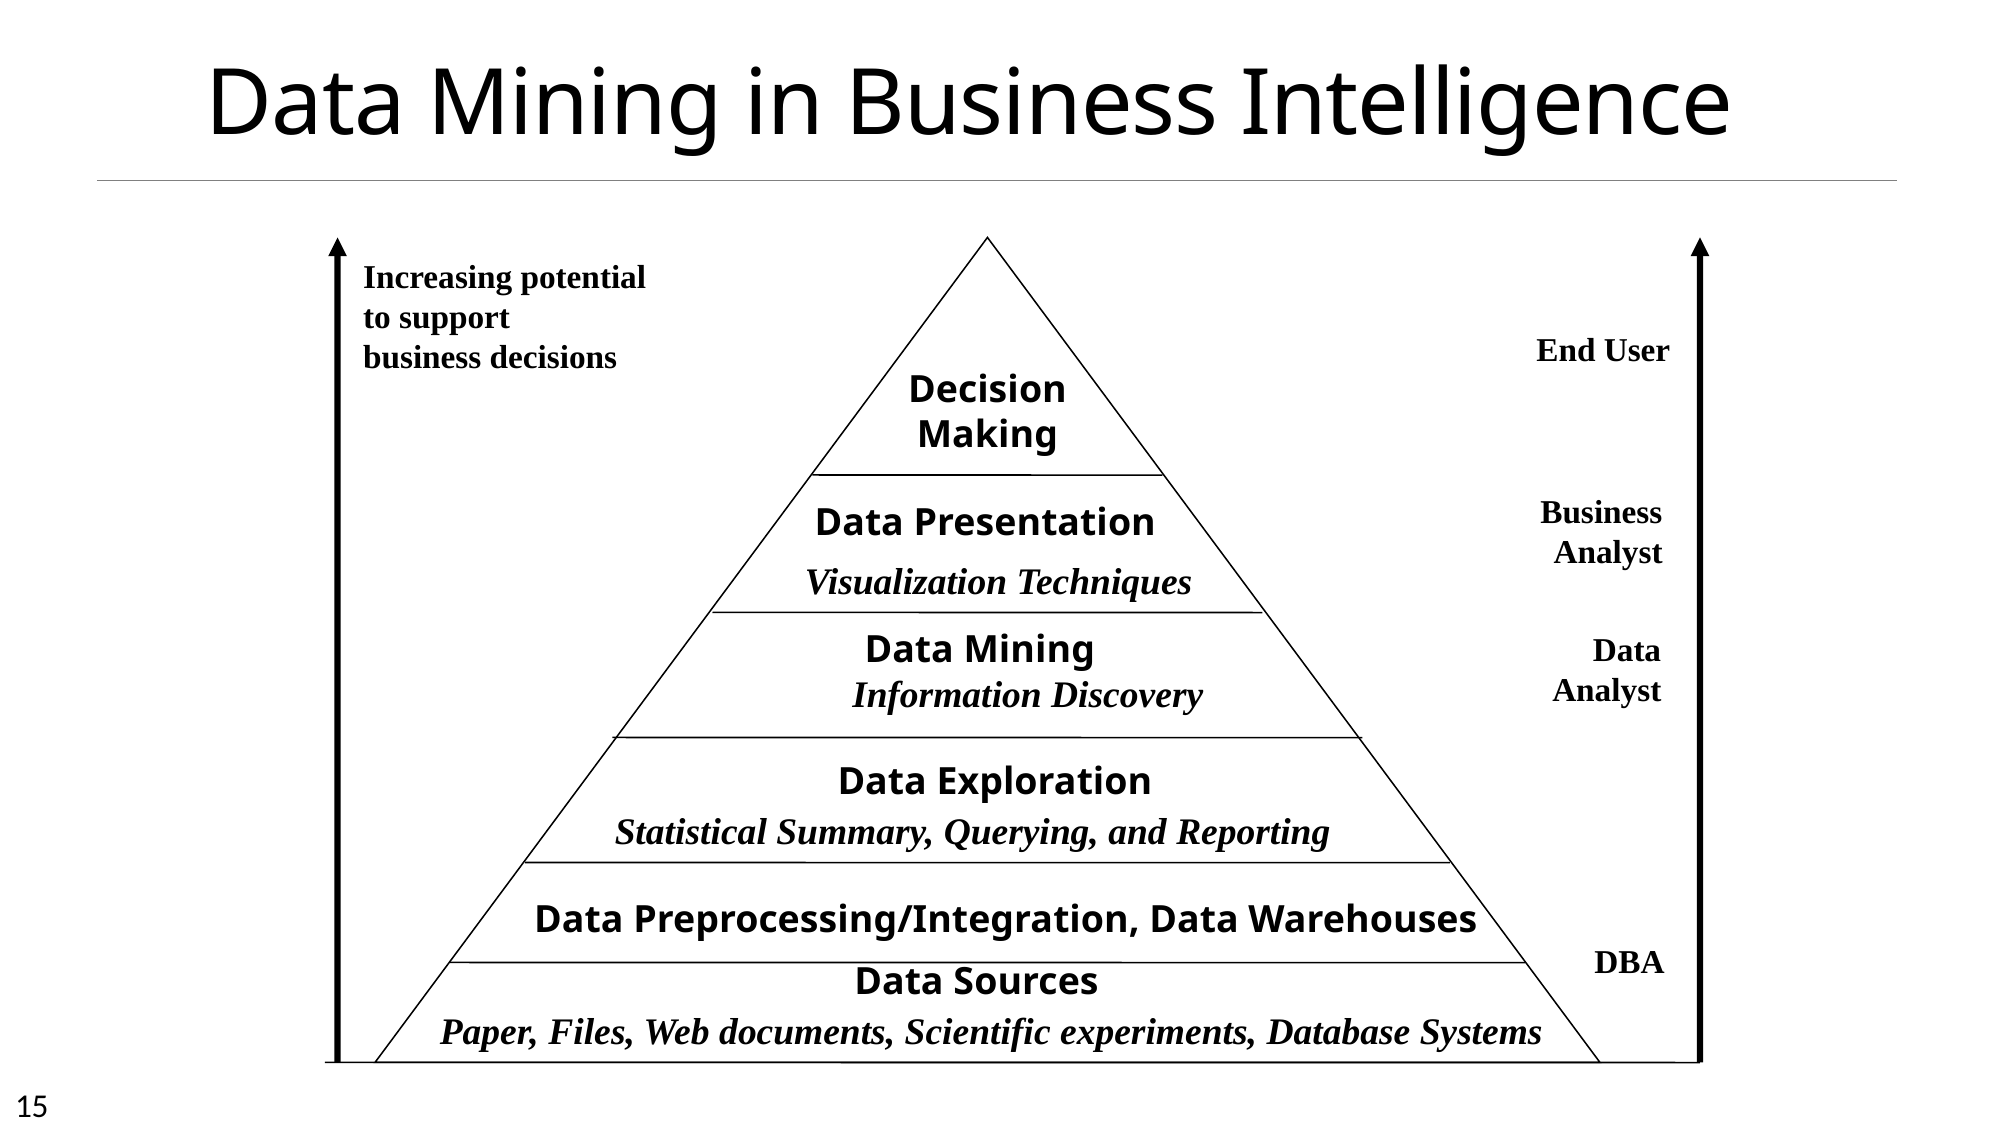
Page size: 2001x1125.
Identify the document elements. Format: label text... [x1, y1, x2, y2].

text_box Data Preprocessing/Integration, Data Warehouses [519, 887, 1494, 948]
text_box [1693, 237, 1707, 1063]
text_box Business Analyst [1521, 483, 1678, 578]
text_box [616, 372, 1359, 737]
text_box Paper, Files, Web documents, Scientific experiments, Database Systems [425, 999, 1593, 1060]
text_box Statistical Summary, Querying, and Reporting [599, 799, 1350, 860]
text_box DBA [1579, 933, 1680, 988]
text_box Visualization Techniques [790, 549, 1208, 610]
text_box Data Mining [849, 617, 1143, 662]
text_box [331, 237, 344, 1062]
text_box [898, 237, 1077, 357]
text_box [375, 738, 1600, 1062]
text_box Data Exploration [802, 749, 1188, 799]
text_box End User [1521, 320, 1686, 376]
text_box Decision Making [887, 357, 1088, 462]
text_box Information Discovery [837, 662, 1219, 723]
text_box Increasing potential to support business decisions [348, 247, 662, 383]
text_box Data Analyst [1536, 620, 1677, 716]
title Data Mining in Business Intelligence [83, 62, 1878, 150]
text_box Data Presentation [799, 490, 1172, 549]
text_box Data Sources [839, 949, 1114, 999]
